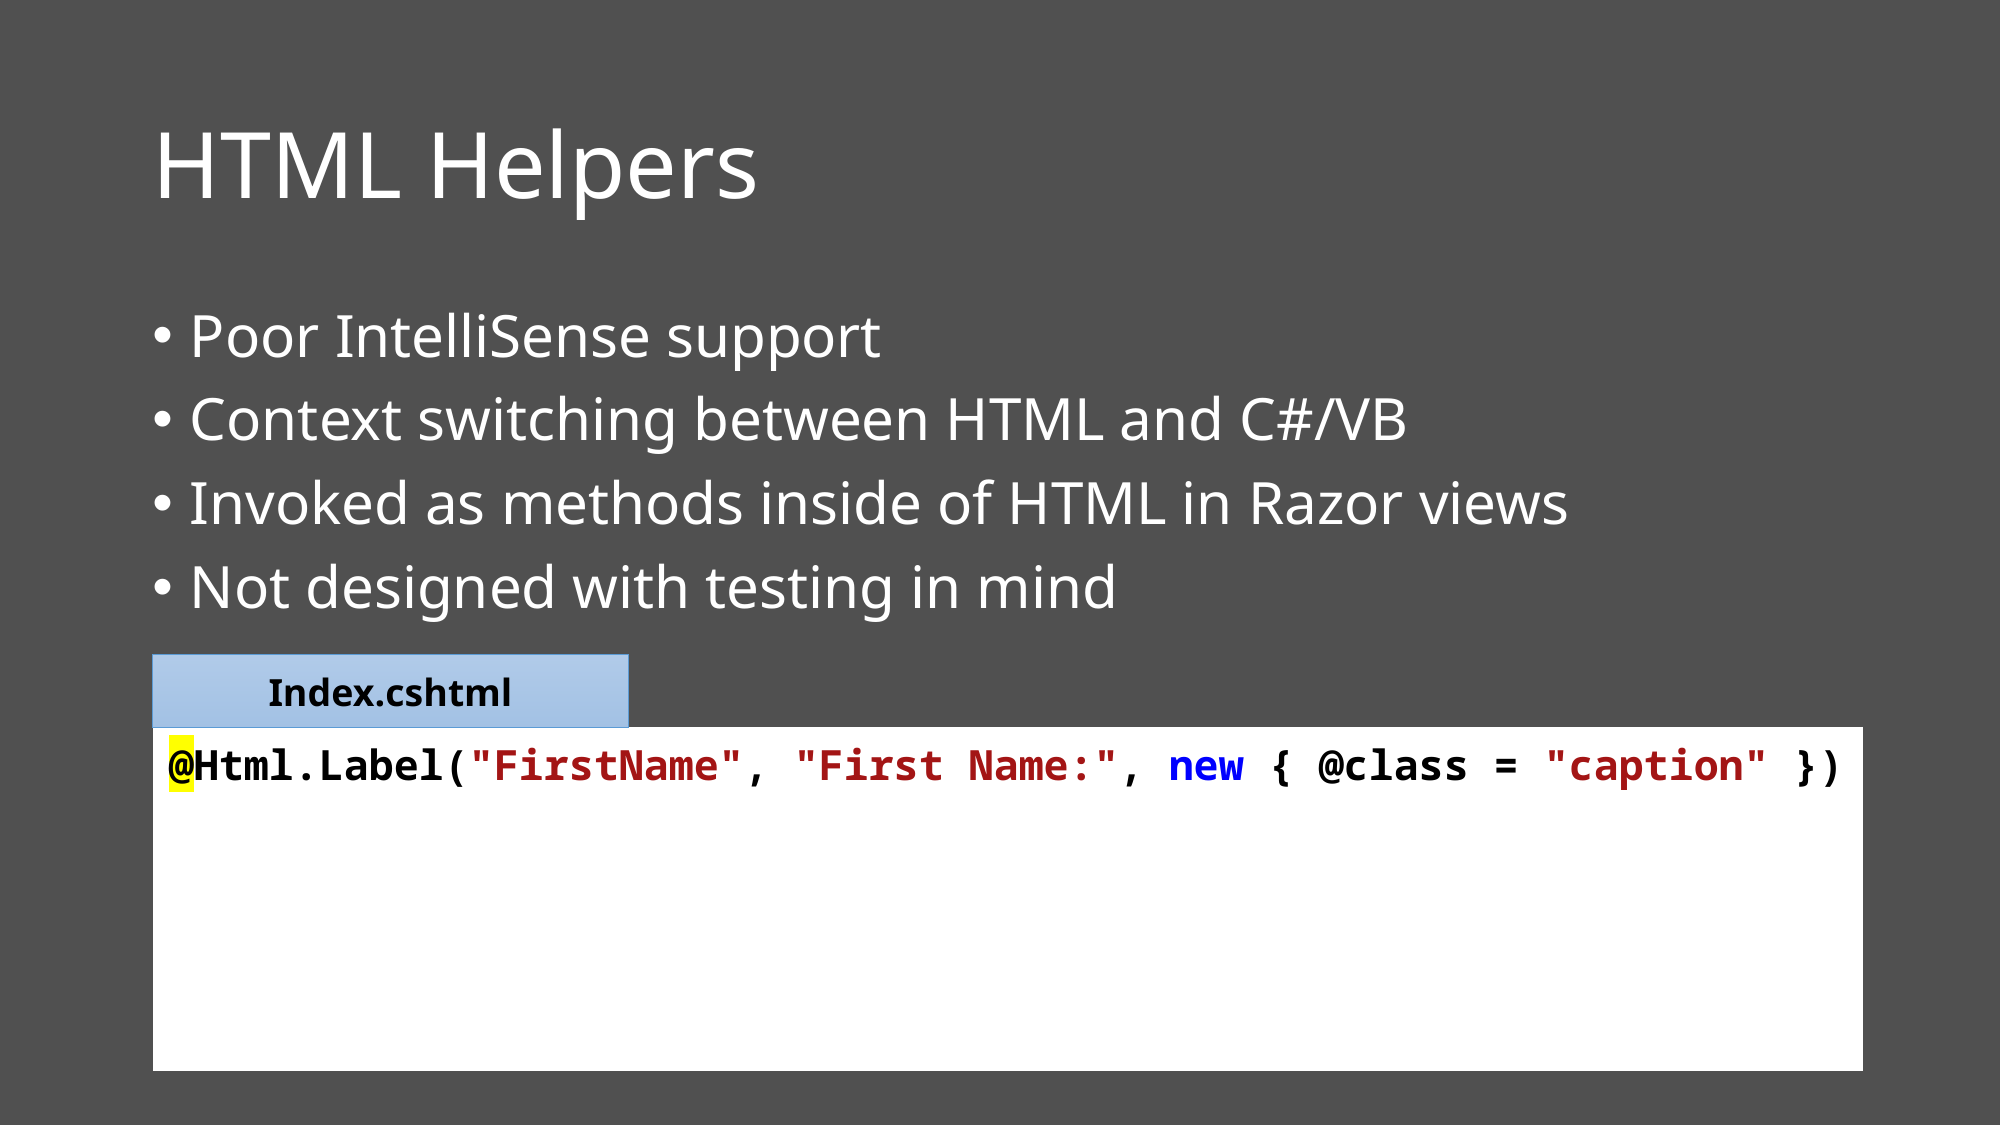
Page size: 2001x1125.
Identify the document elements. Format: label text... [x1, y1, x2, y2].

text_box Index.cshtml [152, 654, 629, 728]
table_header @Html.Label("FirstName", "First Name:", new { @class = "caption" }) [155, 729, 1862, 1069]
title HTML Helpers [137, 59, 1863, 278]
list Poor IntelliSense support Context switching between HTML and C#/VB Invoked as methods inside of HTML in Razor views Not designed with testing in mind [137, 299, 1863, 1014]
